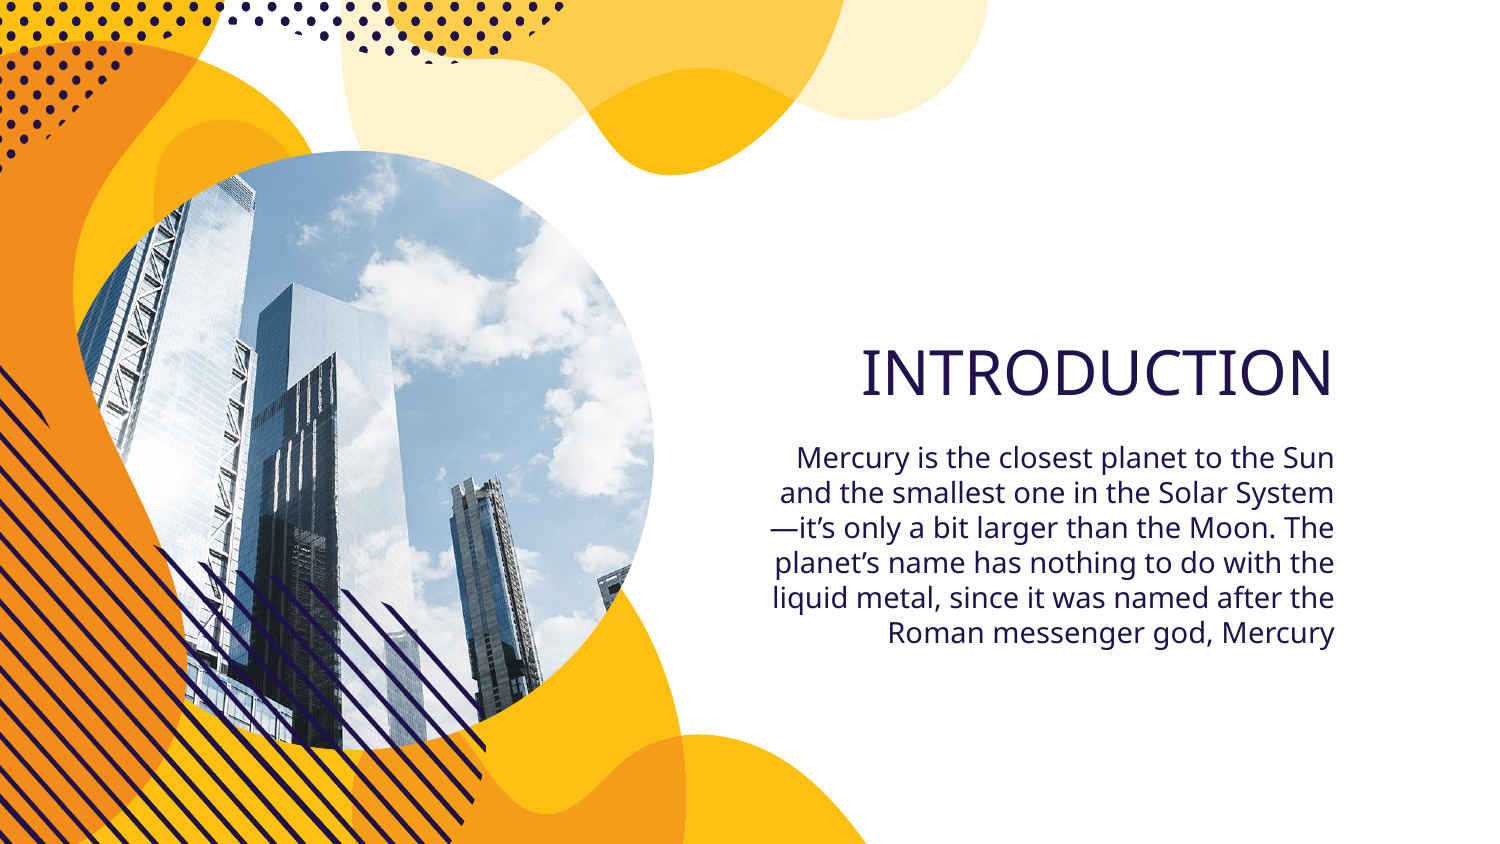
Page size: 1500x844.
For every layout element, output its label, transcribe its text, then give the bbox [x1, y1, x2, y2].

subtitle Mercury is the closest planet to the Sun and the smallest one in the Solar System—it’s only a bit larger than the Moon. The planet’s name has nothing to do with the liquid metal, since it was named after the Roman messenger god, Mercury [750, 424, 1351, 731]
picture [576, 150, 655, 751]
title INTRODUCTION [750, 278, 1351, 424]
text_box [0, 0, 576, 844]
